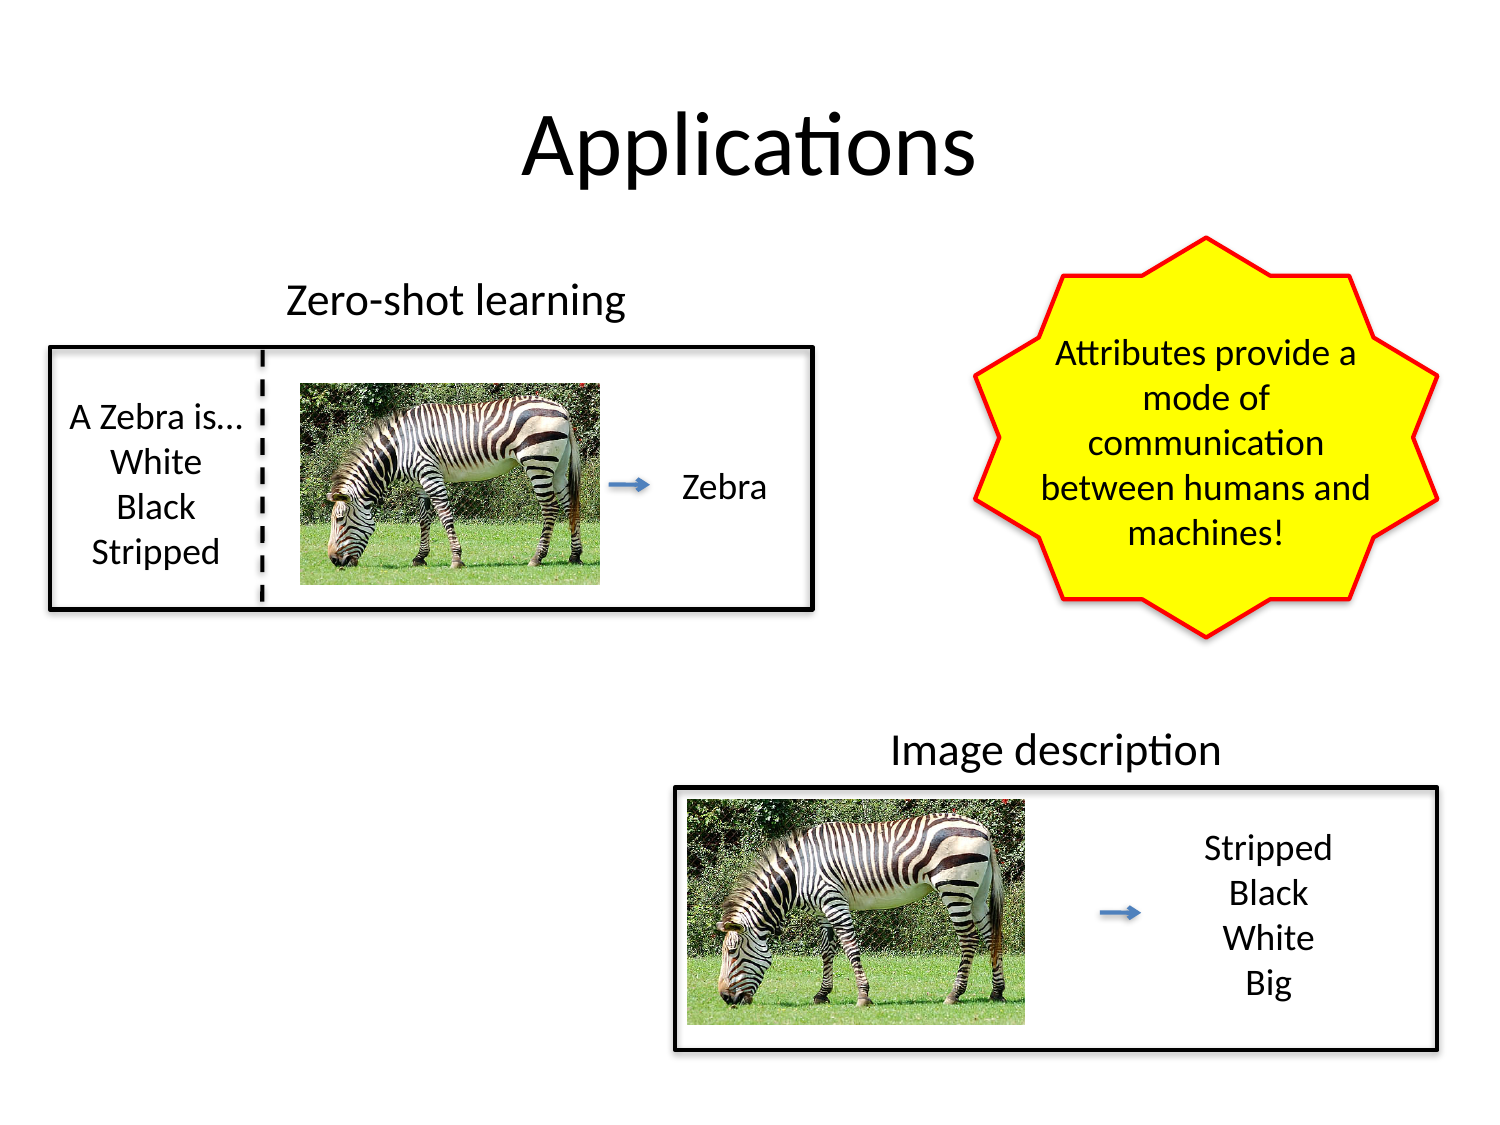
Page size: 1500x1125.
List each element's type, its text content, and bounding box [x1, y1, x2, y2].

picture [687, 799, 1025, 1026]
picture [299, 383, 601, 585]
text_box Zero-shot learning [262, 262, 650, 333]
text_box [37, 349, 276, 613]
text_box [674, 787, 1438, 1051]
title Applications [75, 45, 1425, 233]
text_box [974, 237, 1438, 638]
text_box Zebra [816, 454, 825, 514]
text_box Image description [862, 712, 1250, 783]
text_box [49, 346, 813, 610]
